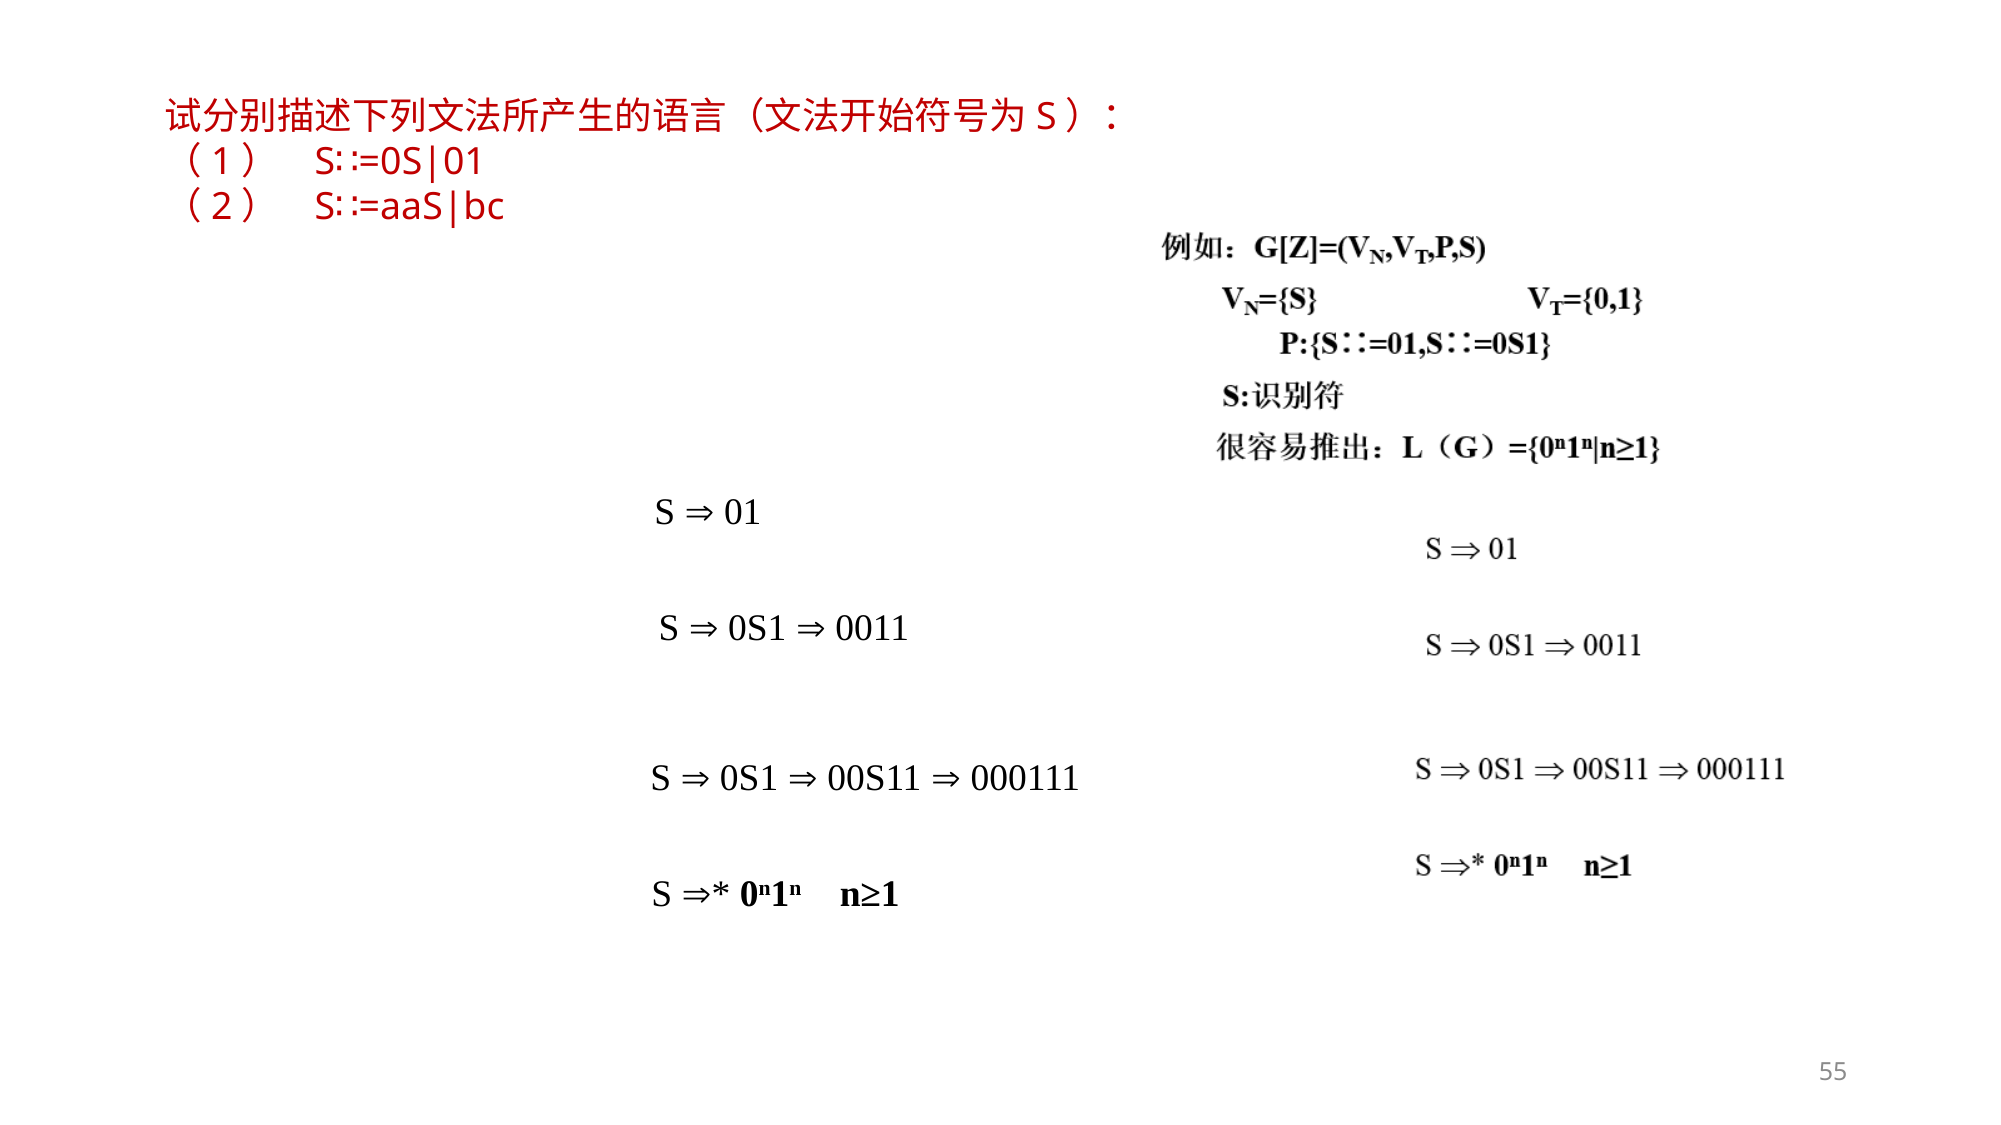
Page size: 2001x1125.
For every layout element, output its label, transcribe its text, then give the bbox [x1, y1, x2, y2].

text_box S  01 [639, 479, 777, 539]
text_box 试分别描述下列文法所产生的语言（文法开始符号为S）： （1） S∷=0S|01 （2） S∷=aaS|bc [149, 85, 1150, 235]
text_box S * 0n1n n≥1 [636, 861, 925, 922]
slide_number 55 [1412, 1042, 1863, 1103]
text_box S  0S1  0011 [643, 595, 934, 656]
picture [1137, 210, 1863, 912]
text_box S  0S1  00S11  000111 [635, 745, 1105, 805]
